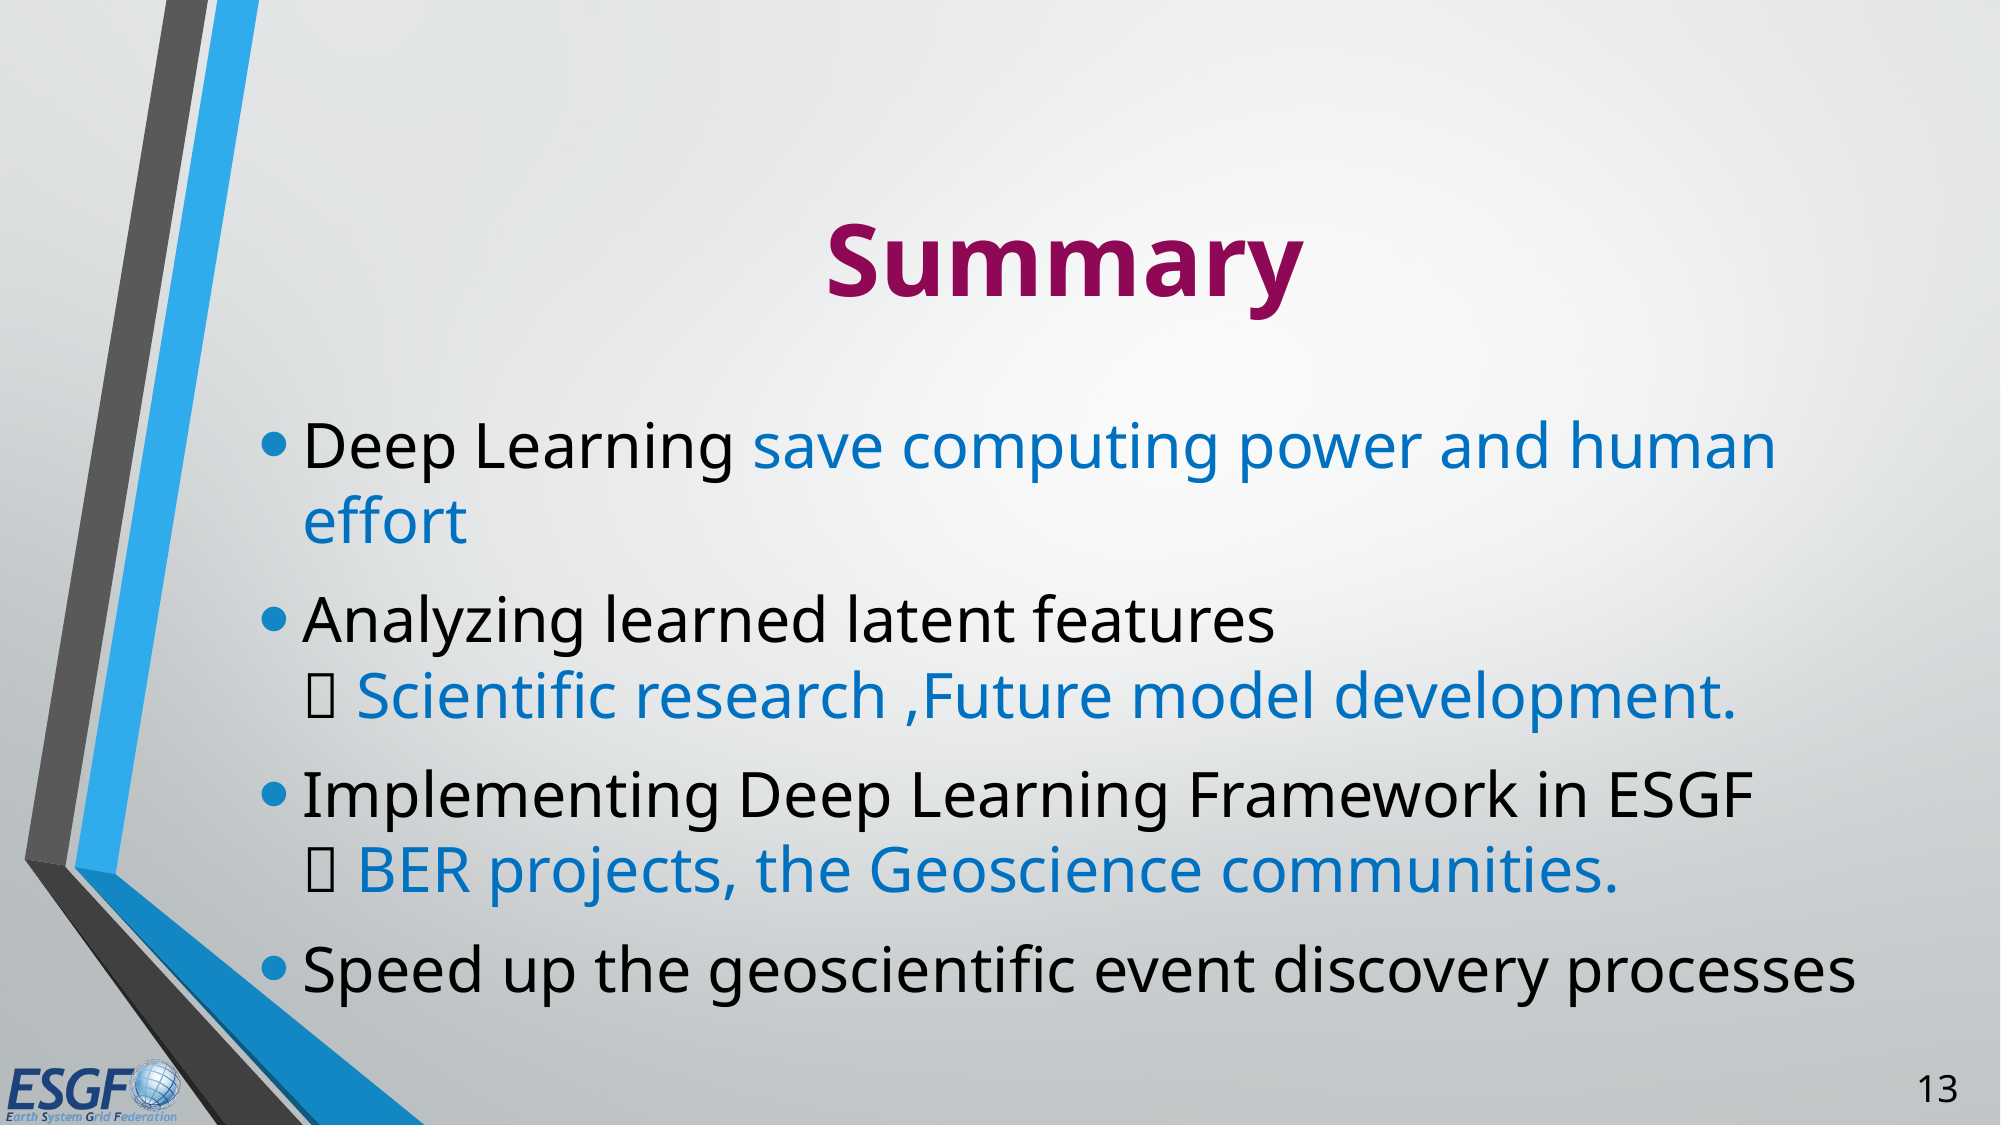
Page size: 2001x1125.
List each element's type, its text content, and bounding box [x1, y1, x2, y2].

picture [4, 1057, 181, 1125]
list Deep Learning save computing power and human effort Analyzing learned latent features  Scientific research ,Future model development. Implementing Deep Learning Framework in ESGF  BER projects, the Geoscience communities. Speed up the geoscientific event discovery processes [243, 363, 1887, 1048]
title Summary [243, 112, 1887, 363]
